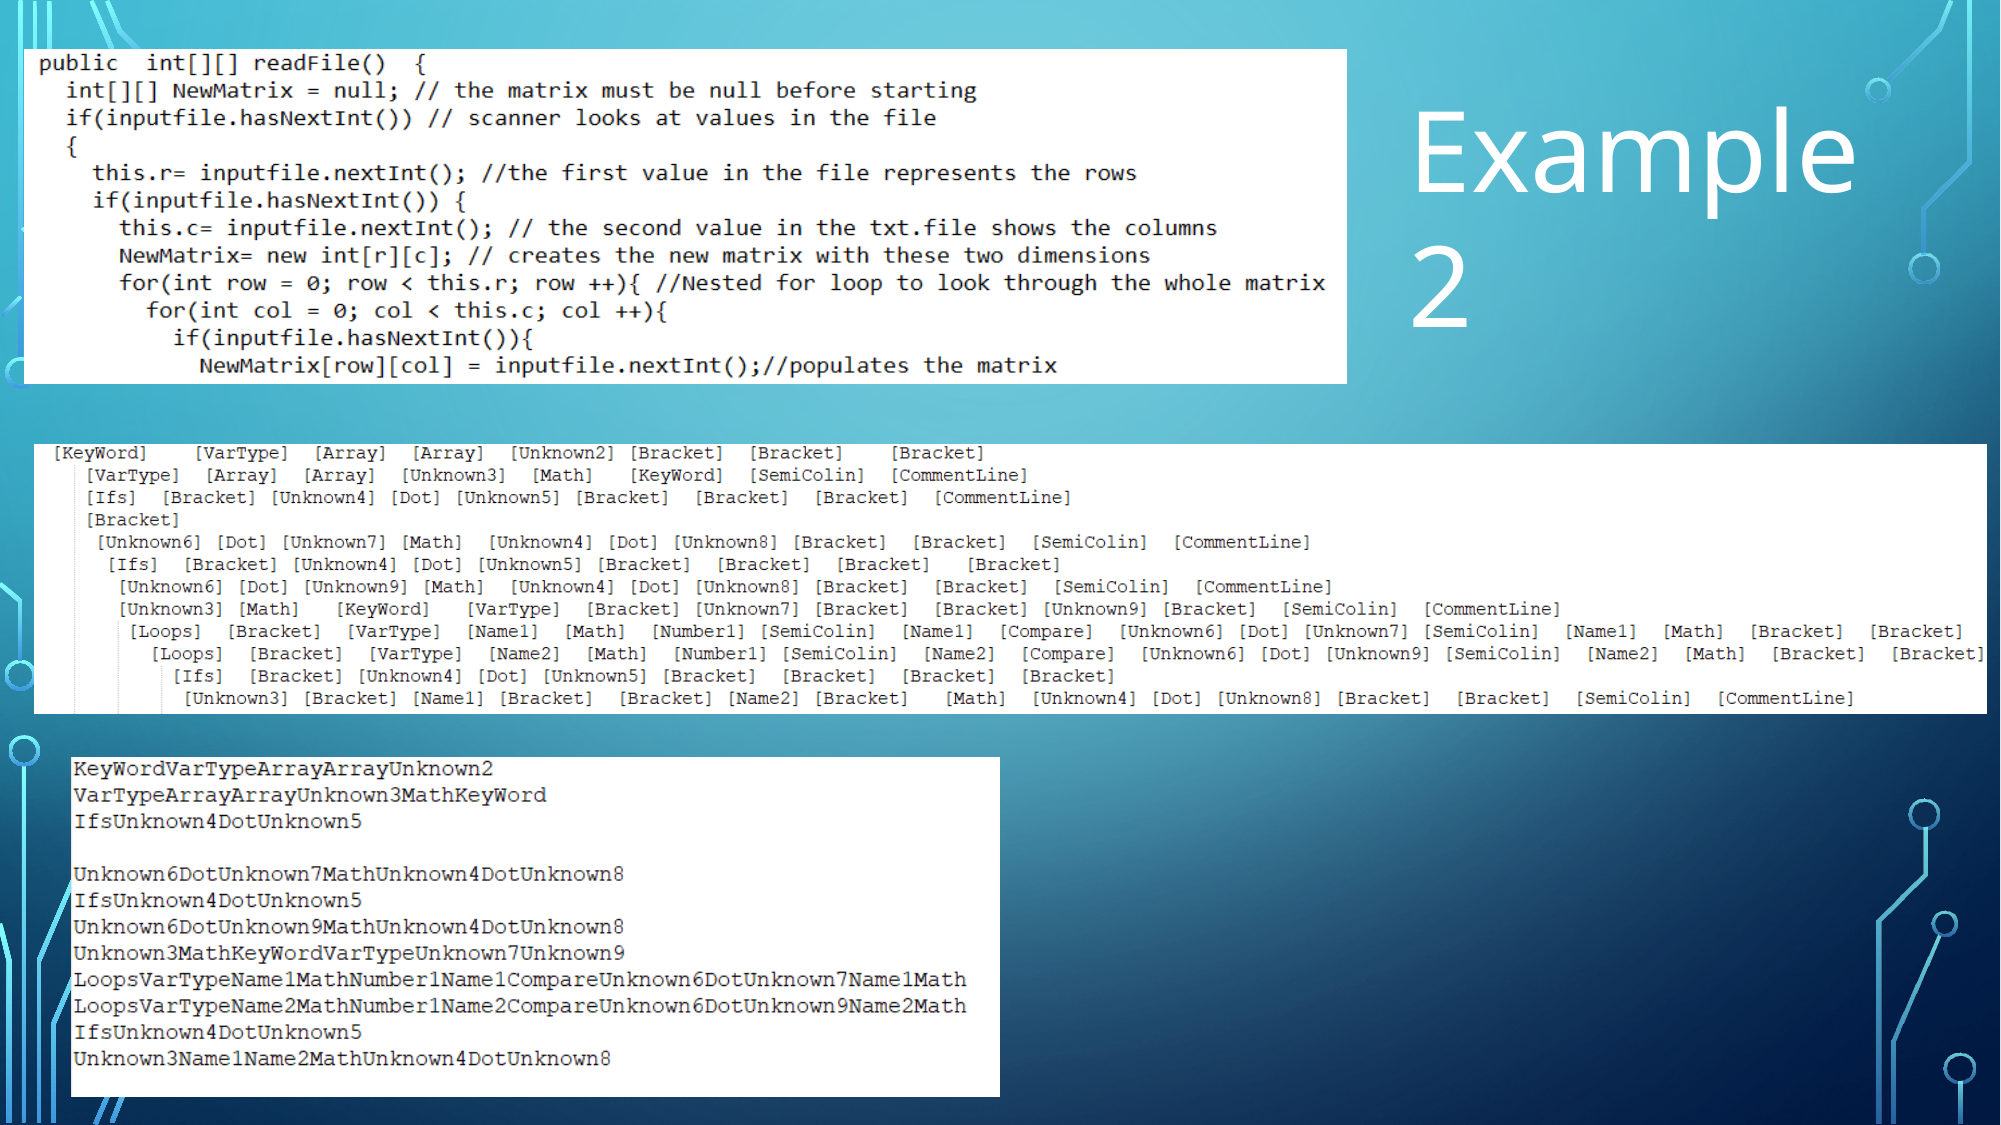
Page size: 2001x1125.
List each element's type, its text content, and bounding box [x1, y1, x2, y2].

picture [34, 443, 1987, 714]
text_box Example 2 [1393, 72, 1933, 358]
picture [23, 49, 1348, 384]
picture [70, 757, 1001, 1097]
